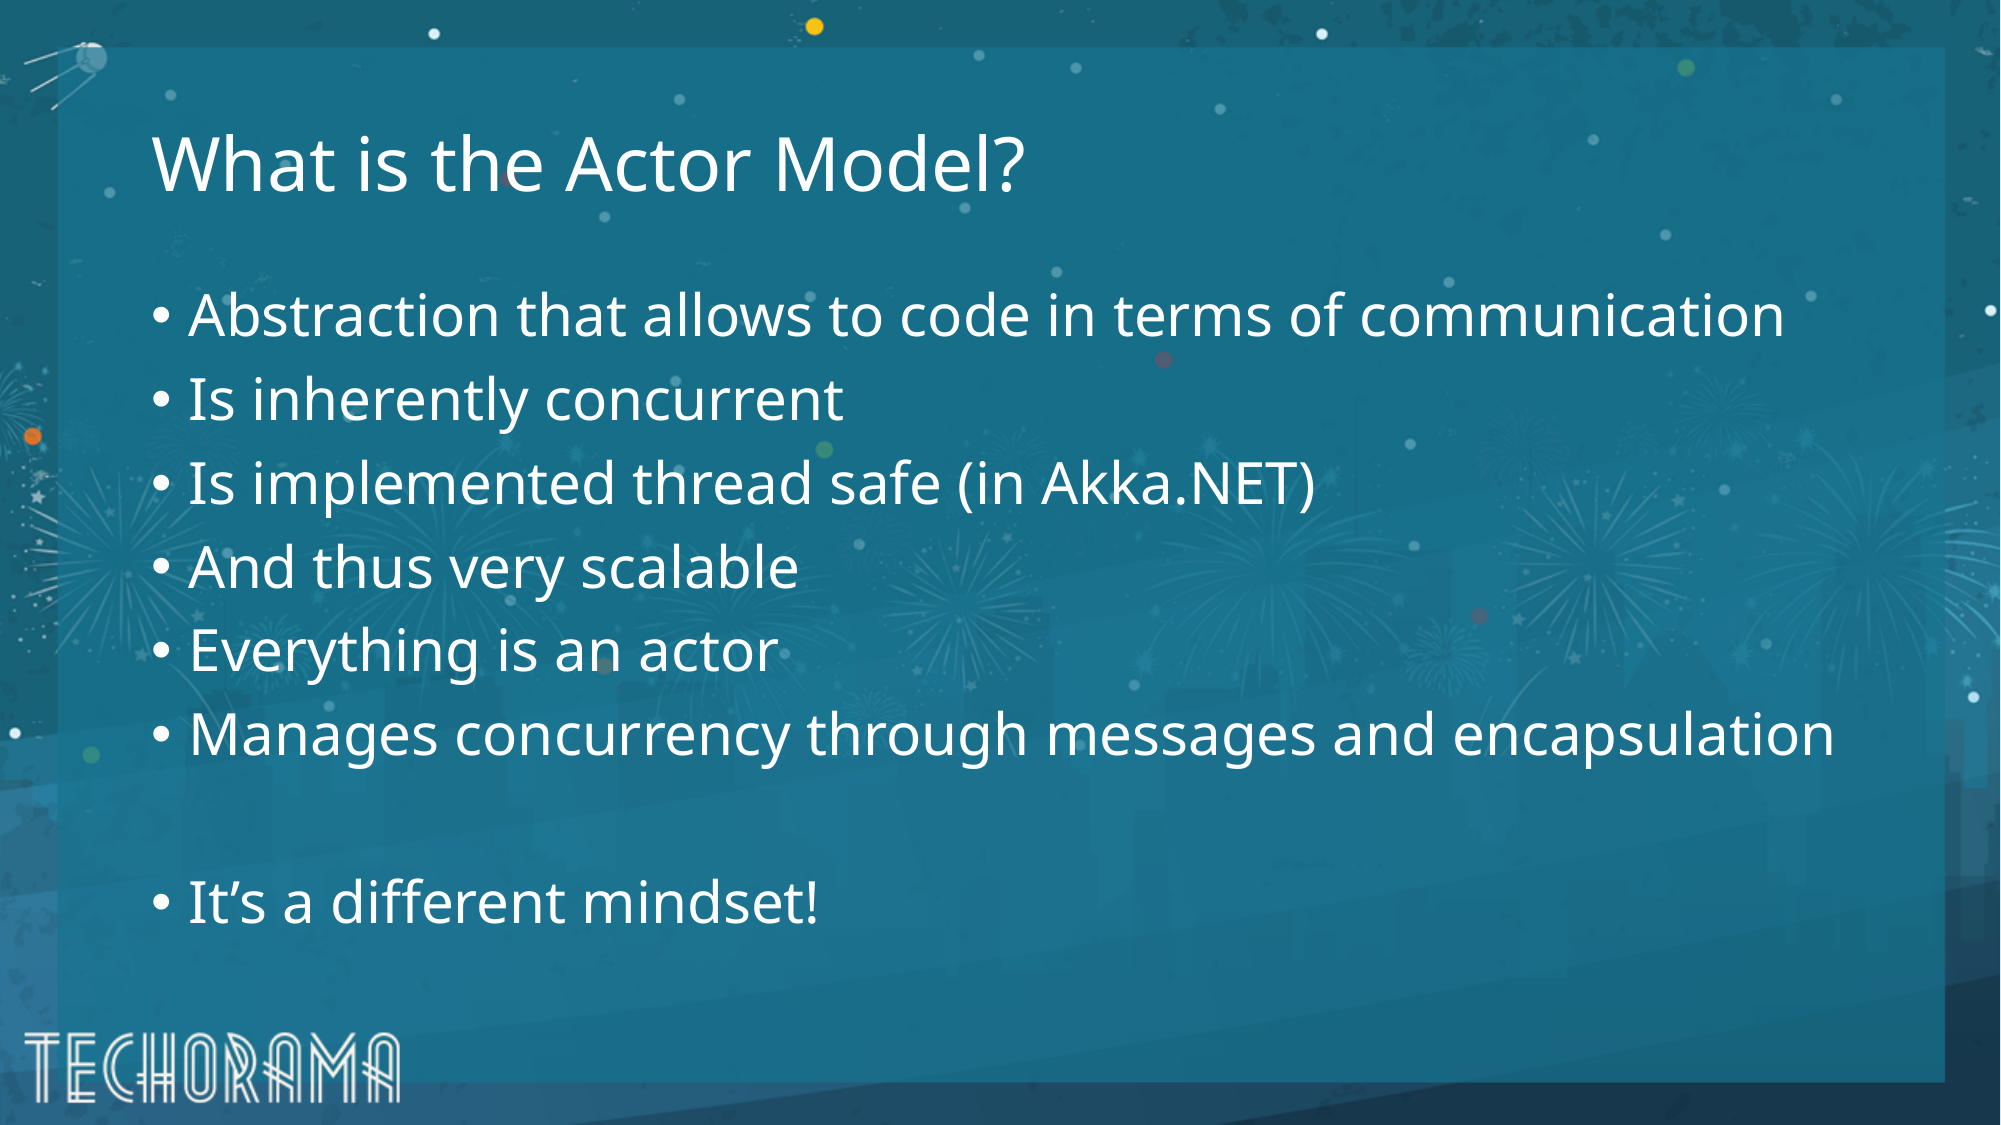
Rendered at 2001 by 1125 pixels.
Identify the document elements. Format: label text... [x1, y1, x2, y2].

title What is the Actor Model? [136, 119, 1862, 254]
picture [0, 0, 2001, 1125]
list Abstraction that allows to code in terms of communication Is inherently concurrent Is implemented thread safe (in Akka.NET) And thus very scalable Everything is an actor Manages concurrency through messages and encapsulation It’s a different mindset! [136, 278, 1862, 1052]
